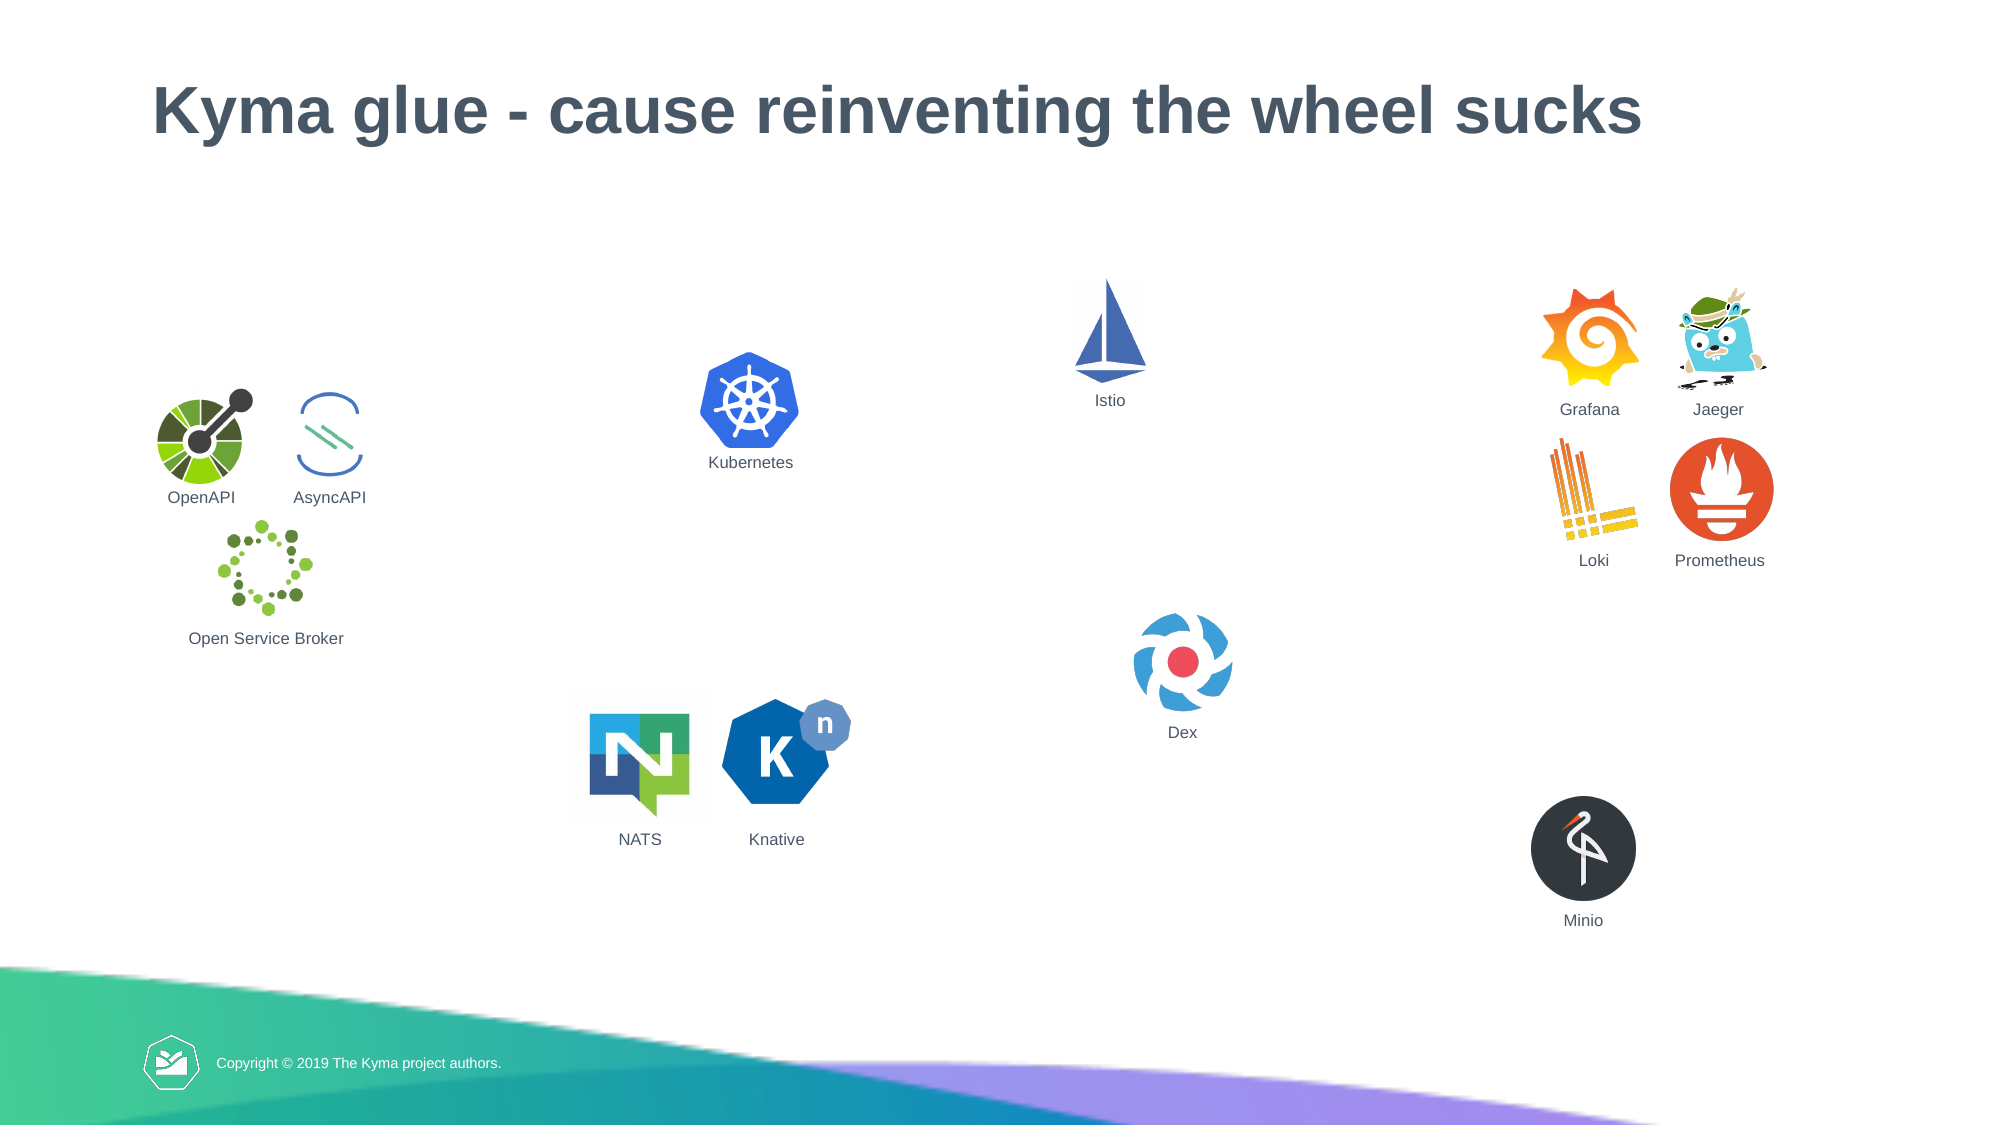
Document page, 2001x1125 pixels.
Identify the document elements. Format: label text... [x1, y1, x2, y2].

picture [1075, 278, 1146, 383]
picture [695, 347, 803, 453]
text_box Minio [1548, 902, 1619, 938]
text_box Kubernetes [693, 444, 809, 480]
text_box Loki [1563, 542, 1625, 578]
text_box Dex [1153, 715, 1213, 750]
text_box Grafana [1545, 391, 1636, 427]
picture [1670, 437, 1775, 541]
text_box Open Service Broker [173, 620, 359, 655]
picture [1541, 436, 1647, 541]
text_box OpenAPI [152, 479, 251, 515]
text_box Istio [1080, 383, 1141, 417]
text_box Jaeger [1678, 391, 1760, 427]
text_box NATS [603, 827, 678, 856]
text_box Knative [734, 820, 820, 856]
title Kyma glue - cause reinventing the wheel sucks [137, 59, 1863, 278]
picture [153, 384, 257, 488]
text_box AsyncAPI [278, 488, 382, 515]
text_box Prometheus [1660, 542, 1781, 578]
picture [277, 383, 382, 488]
picture [1670, 286, 1775, 391]
picture [0, 515, 2001, 1125]
picture [1541, 289, 1639, 386]
